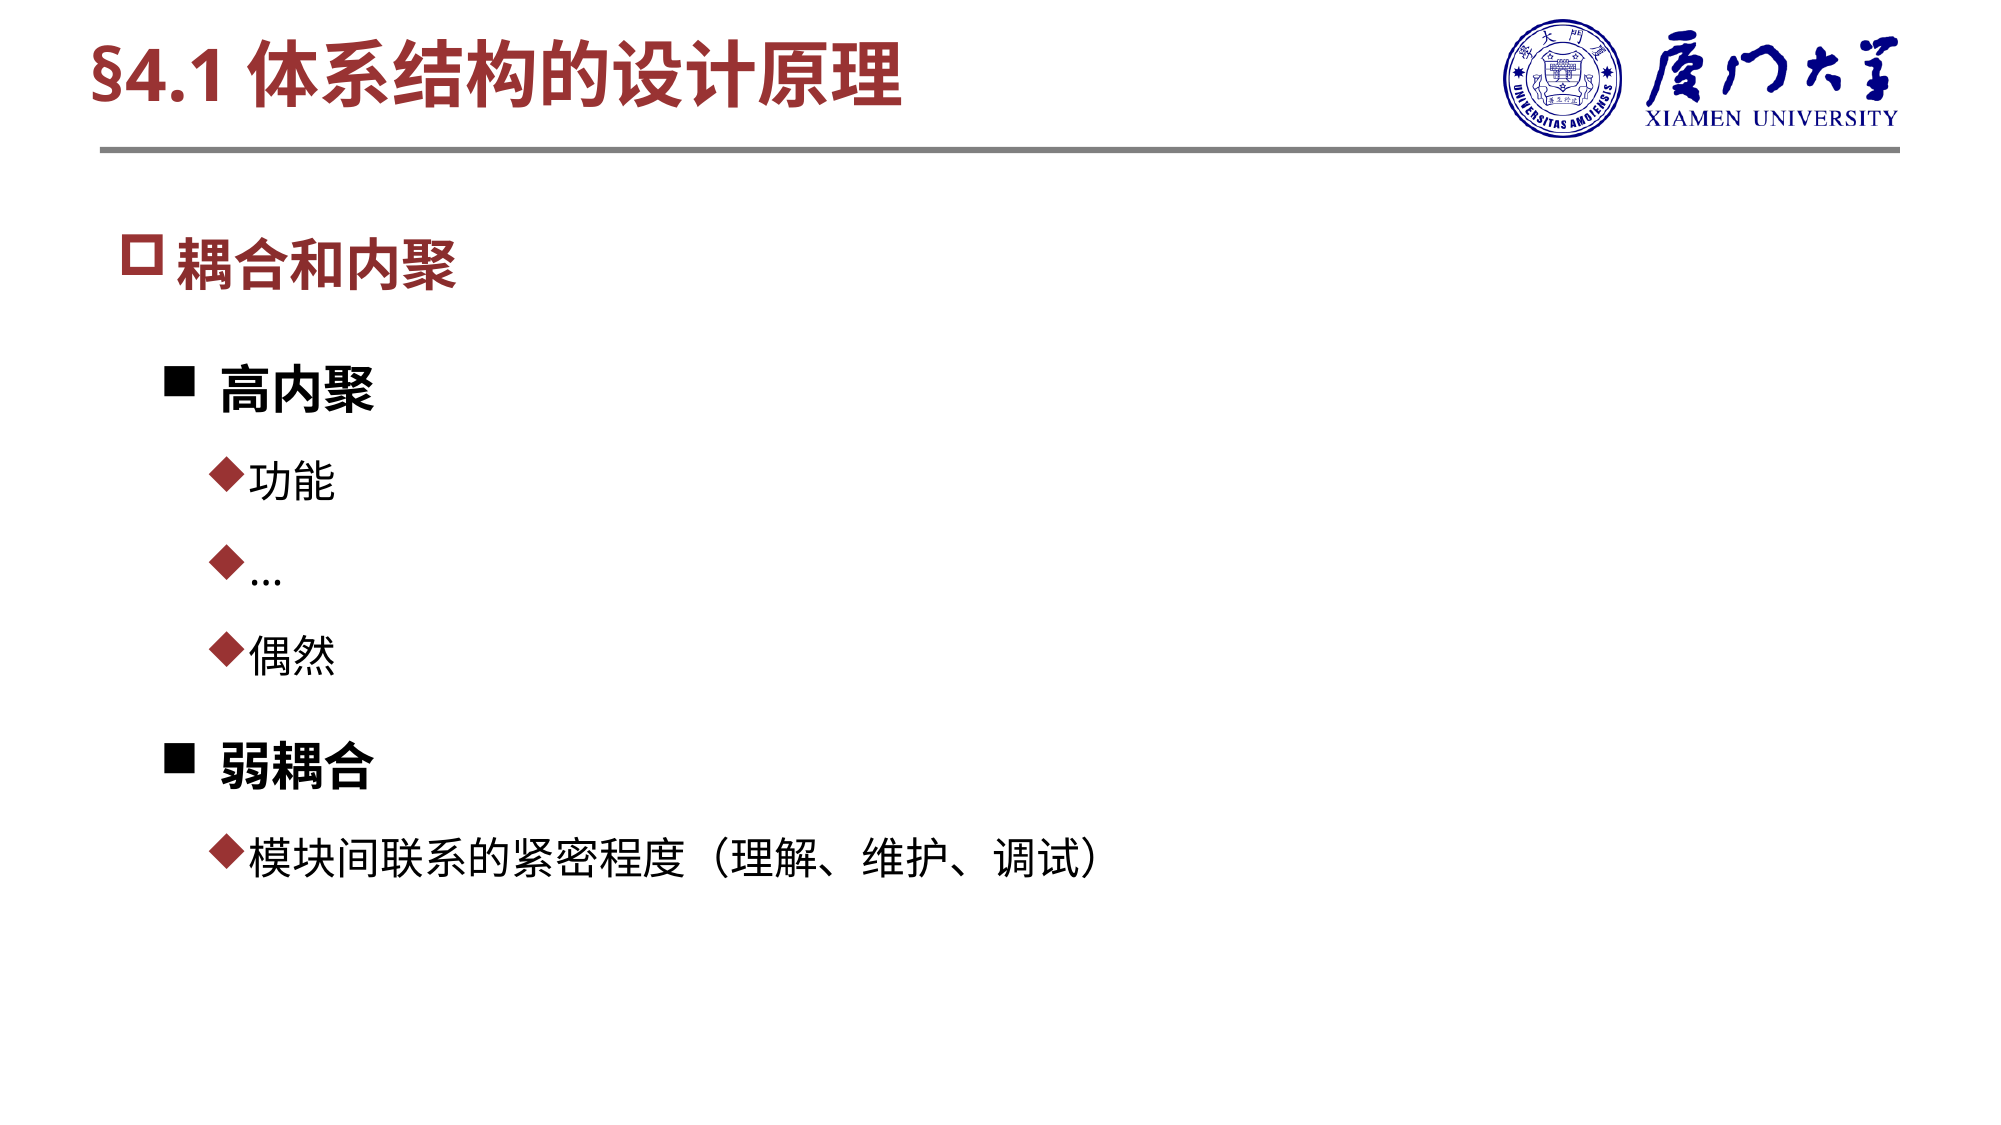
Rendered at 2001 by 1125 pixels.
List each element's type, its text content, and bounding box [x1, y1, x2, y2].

text_box §4.1体系结构的设计原理 [74, 24, 1425, 188]
picture [1645, 30, 1898, 126]
picture [1503, 19, 1622, 138]
list 耦合和内聚 高内聚 功能 … 偶然 弱耦合 模块间联系的紧密程度（理解、维护、调试） [102, 187, 1898, 998]
